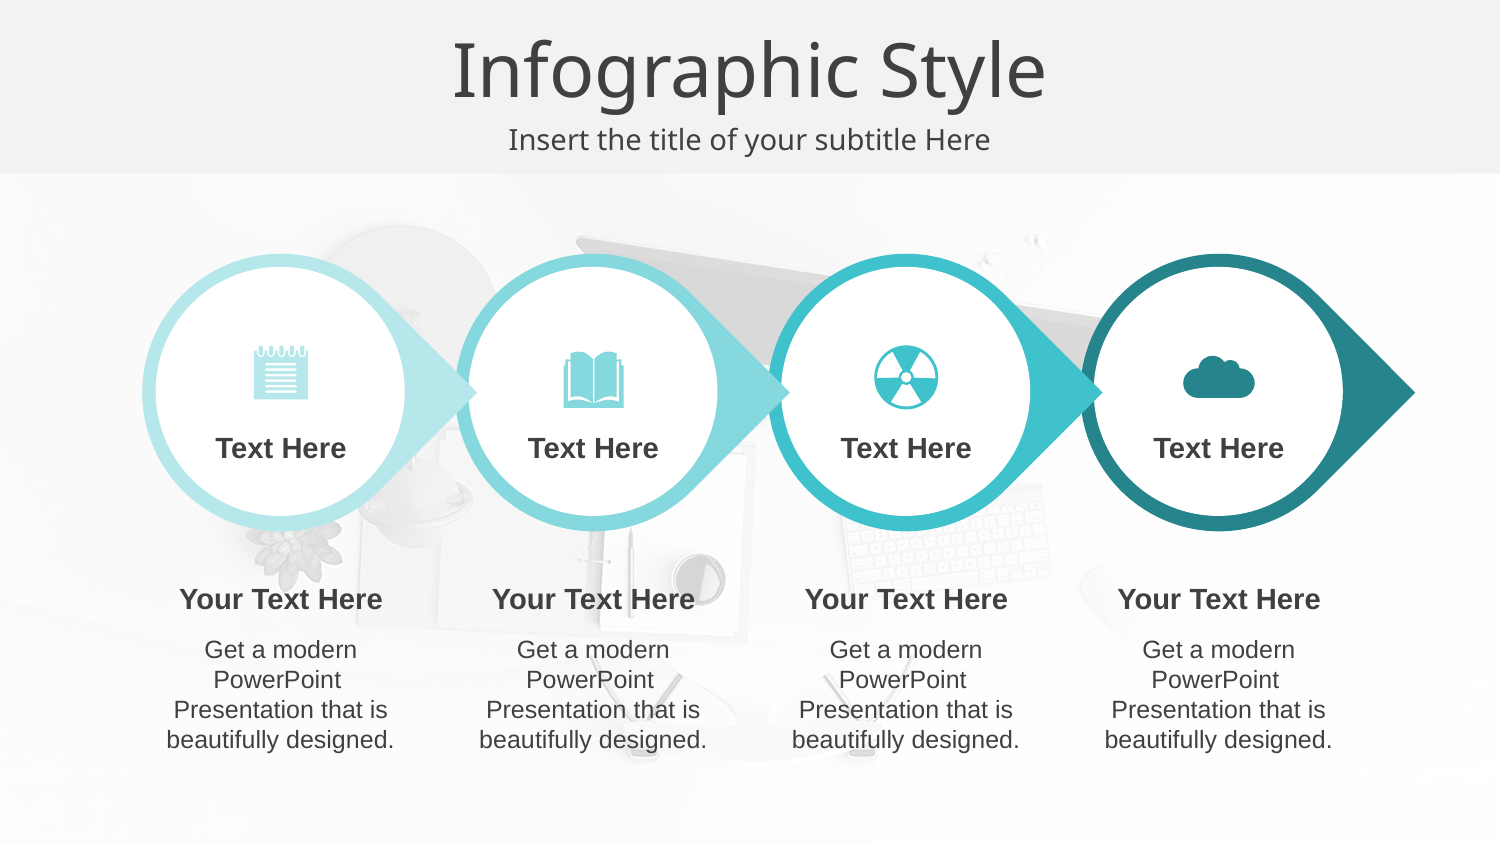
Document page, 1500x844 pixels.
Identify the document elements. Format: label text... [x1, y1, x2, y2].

text_box [561, 349, 626, 411]
list Insert the title of your subtitle Here [0, 114, 1500, 162]
text_box [251, 343, 311, 402]
text_box [1080, 251, 1418, 534]
text_box Text Here [485, 422, 702, 472]
picture [0, 174, 1500, 844]
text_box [451, 572, 736, 763]
text_box [183, 472, 378, 518]
text_box [140, 251, 480, 534]
text_box [467, 265, 720, 457]
text_box [1181, 353, 1257, 400]
text_box [872, 343, 941, 412]
list Infographic Style [0, 20, 1500, 114]
text_box Text Here [173, 422, 389, 472]
text_box [808, 472, 1003, 518]
text_box [767, 251, 1105, 534]
text_box [780, 265, 1032, 458]
text_box [154, 265, 407, 458]
text_box Text Here [798, 422, 1015, 472]
text_box [1092, 265, 1345, 458]
text_box [495, 472, 690, 518]
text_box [1077, 572, 1362, 763]
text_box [764, 572, 1049, 763]
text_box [138, 572, 423, 763]
text_box [1121, 472, 1316, 518]
text_box [455, 251, 793, 534]
text_box Text Here [1111, 422, 1327, 472]
